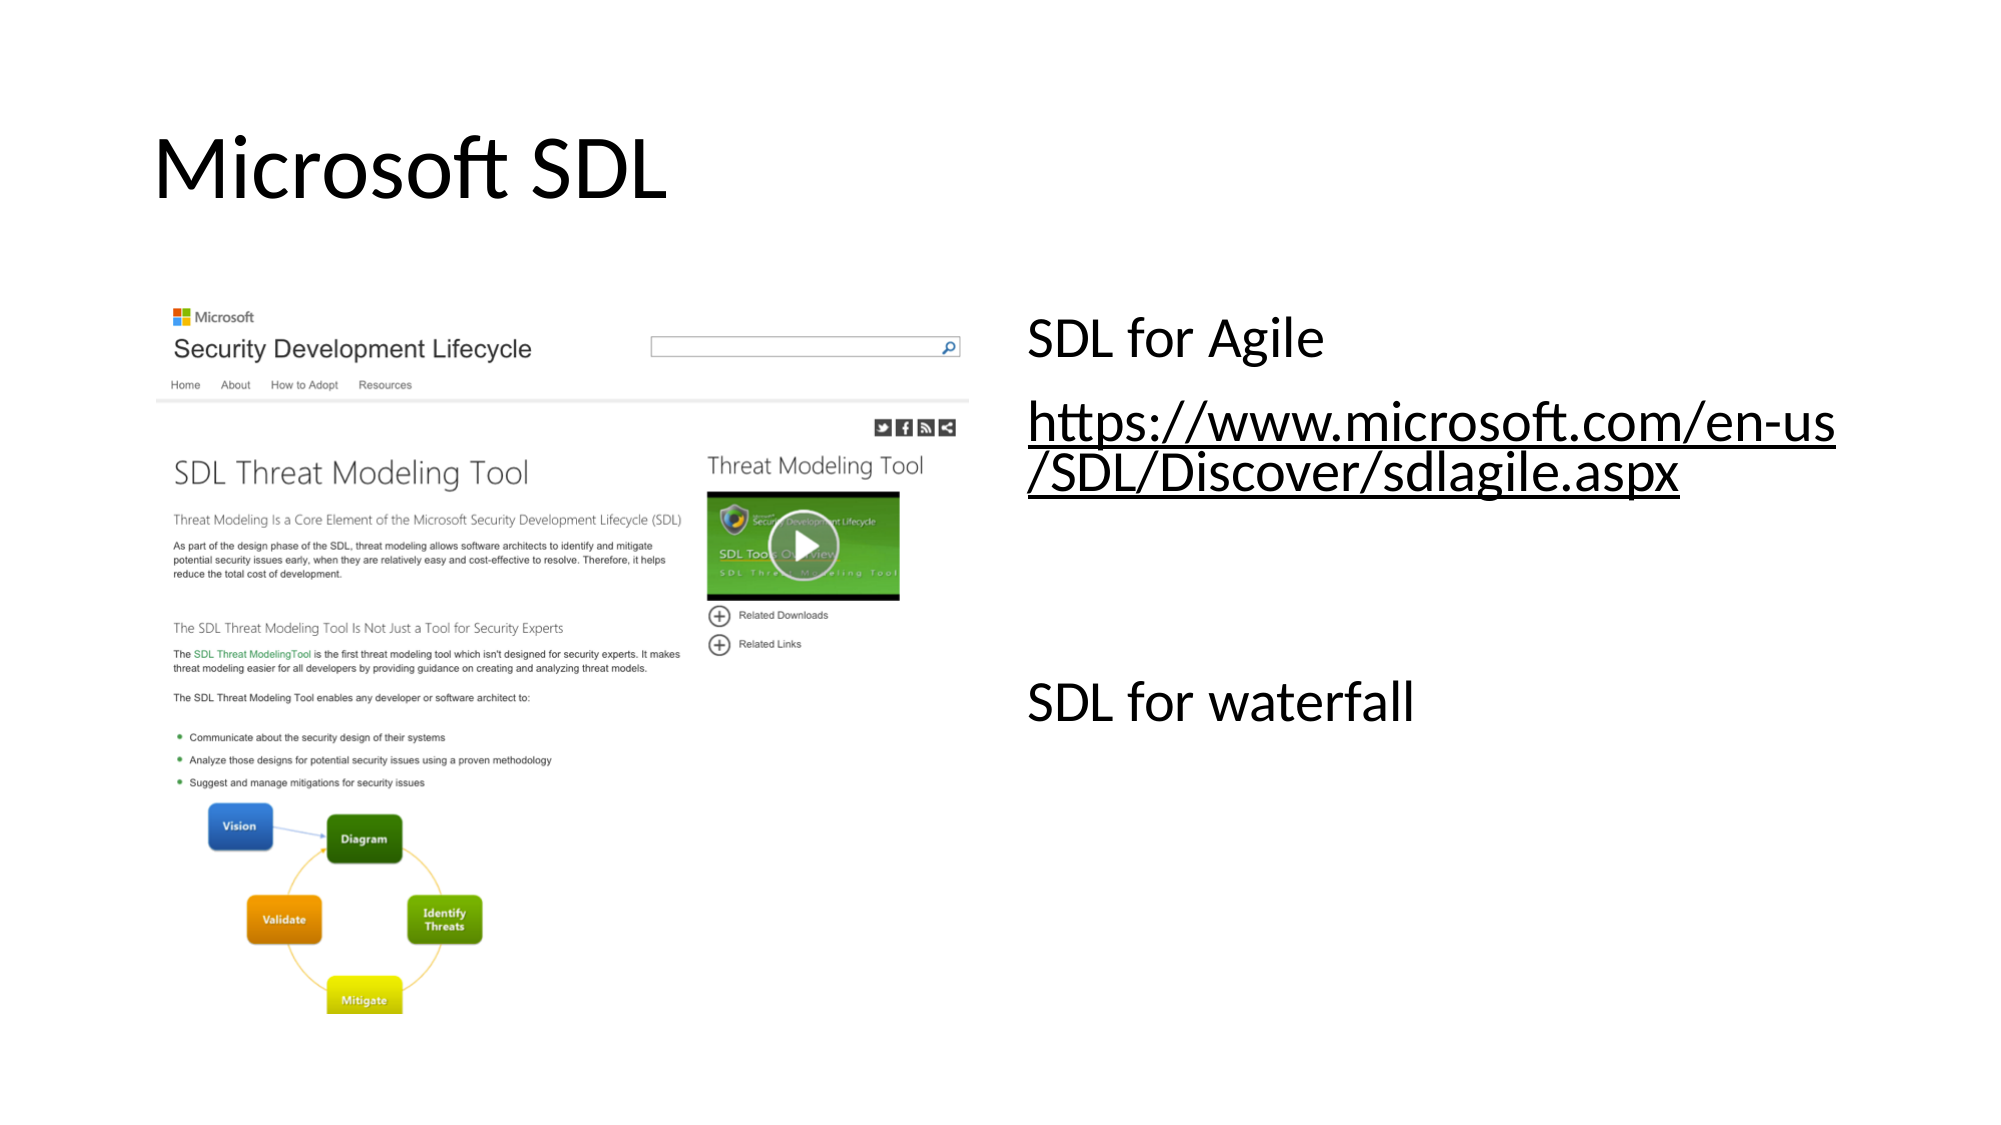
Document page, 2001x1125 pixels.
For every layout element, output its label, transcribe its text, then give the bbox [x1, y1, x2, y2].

title Microsoft SDL [137, 59, 1863, 278]
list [156, 299, 969, 1014]
list SDL for Agile https://www.microsoft.com/en-us/SDL/Discover/sdlagile.aspx SDL for waterfall [1012, 299, 1863, 1014]
